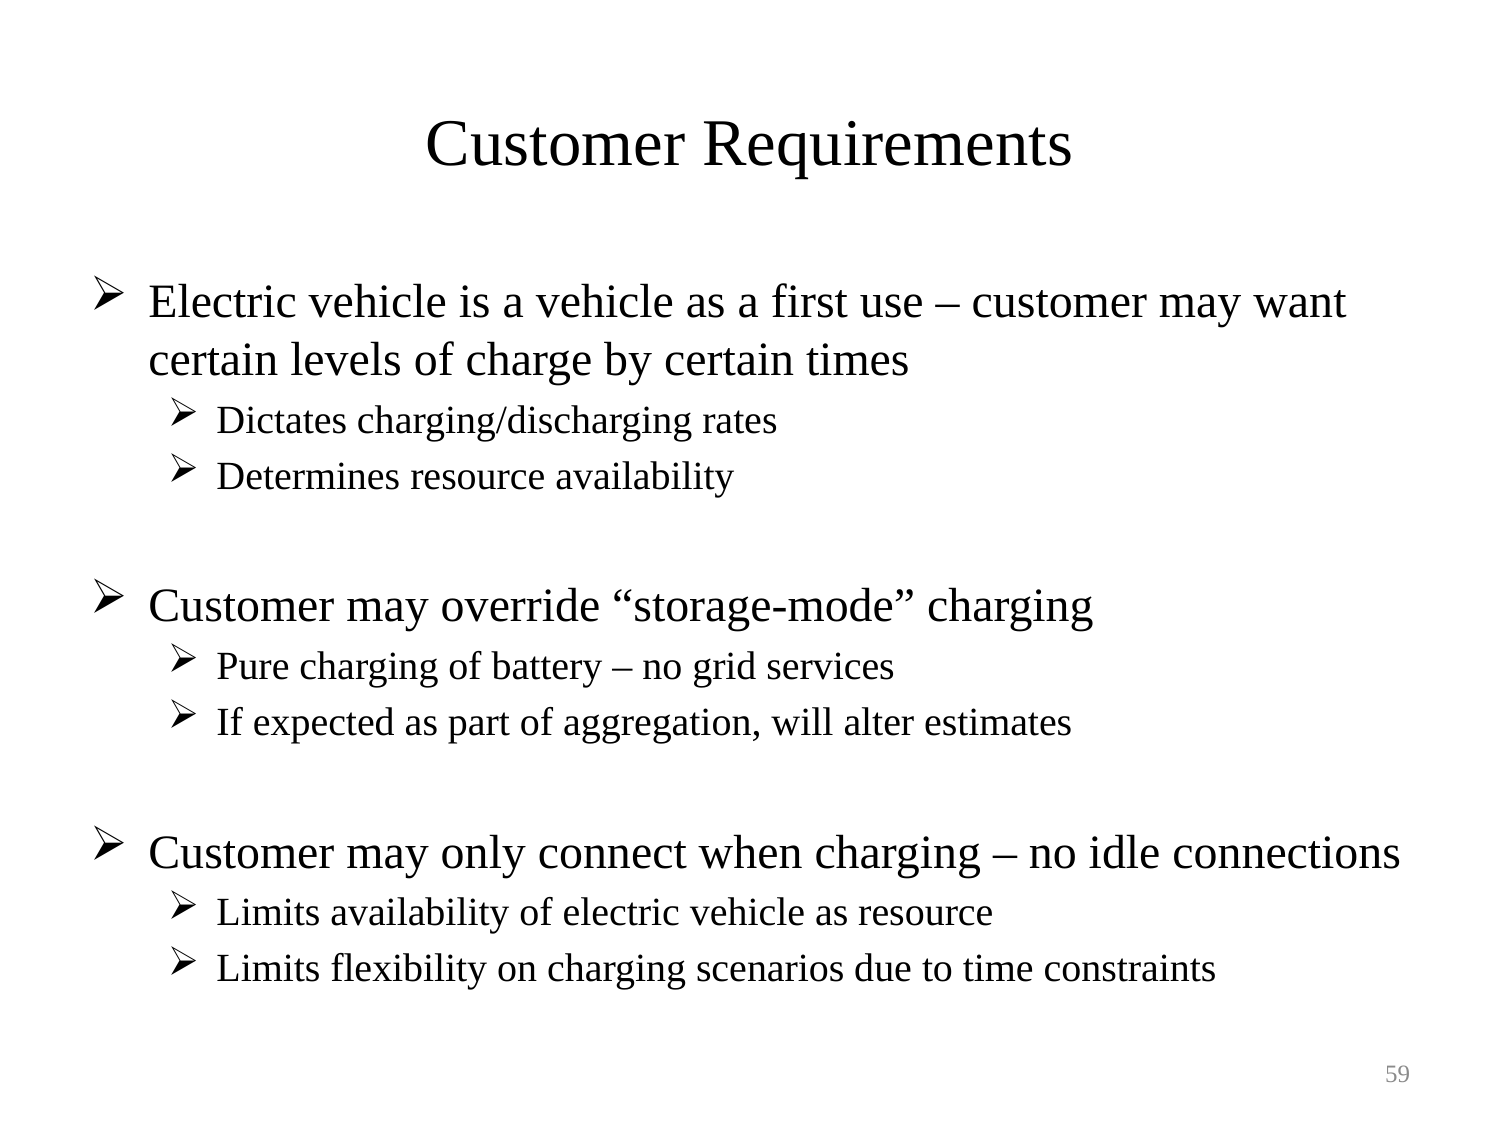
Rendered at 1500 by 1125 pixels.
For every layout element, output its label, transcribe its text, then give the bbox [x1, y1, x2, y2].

title Customer Requirements [75, 45, 1425, 233]
slide_number 59 [1074, 1042, 1425, 1103]
list Electric vehicle is a vehicle as a first use – customer may want certain levels of charge by certain times Dictates charging/discharging rates Determines resource availability Customer may override “storage-mode” charging Pure charging of battery – no grid services If expected as part of aggregation, will alter estimates Customer may only connect when charging – no idle connections Limits availability of electric vehicle as resource Limits flexibility on charging scenarios due to time constraints [75, 262, 1425, 1005]
